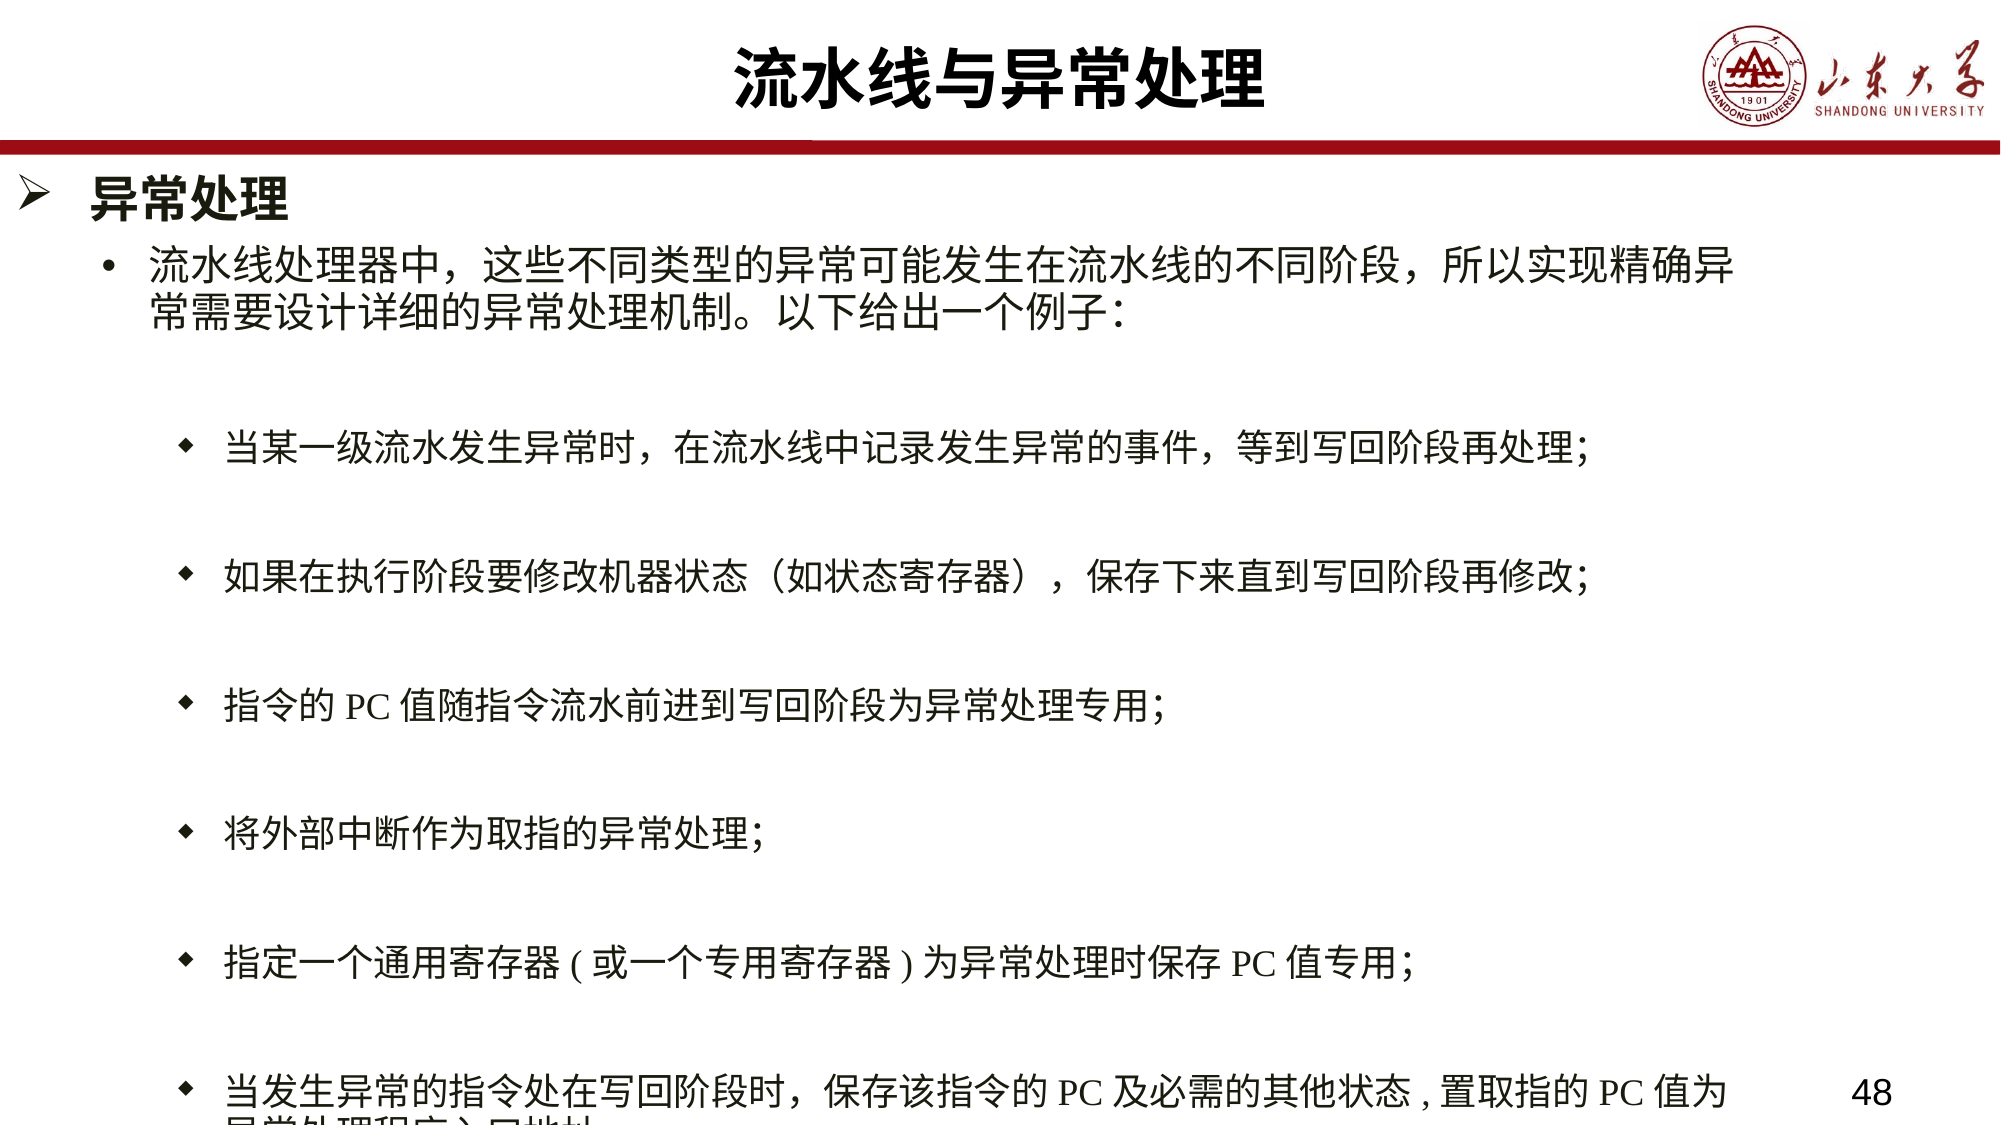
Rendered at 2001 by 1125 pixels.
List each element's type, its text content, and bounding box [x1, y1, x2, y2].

title 流水线与异常处理 [0, 39, 2000, 152]
slide_number 48 [1836, 1060, 2000, 1125]
list 异常处理 流水线处理器中，这些不同类型的异常可能发生在流水线的不同阶段，所以实现精确异常需要设计详细的异常处理机制。以下给出一个例子： 当某一级流水发生异常时，在流水线中记录发生异常的事件，等到写回阶段再处理； 如果在执行阶段要修改机器状态（如状态寄存器），保存下来直到写回阶段再修改； 指令的PC值随指令流水前进到写回阶段为异常处理专用； 将外部中断作为取指的异常处理； 指定一个通用寄存器(或一个专用寄存器)为异常处理时保存PC值专用； 当发生异常的指令处在写回阶段时，保存该指令的PC及必需的其他状态,置取指的PC值为异常处理程序入口地址。 [0, 164, 1763, 1047]
picture [1698, 21, 1810, 39]
